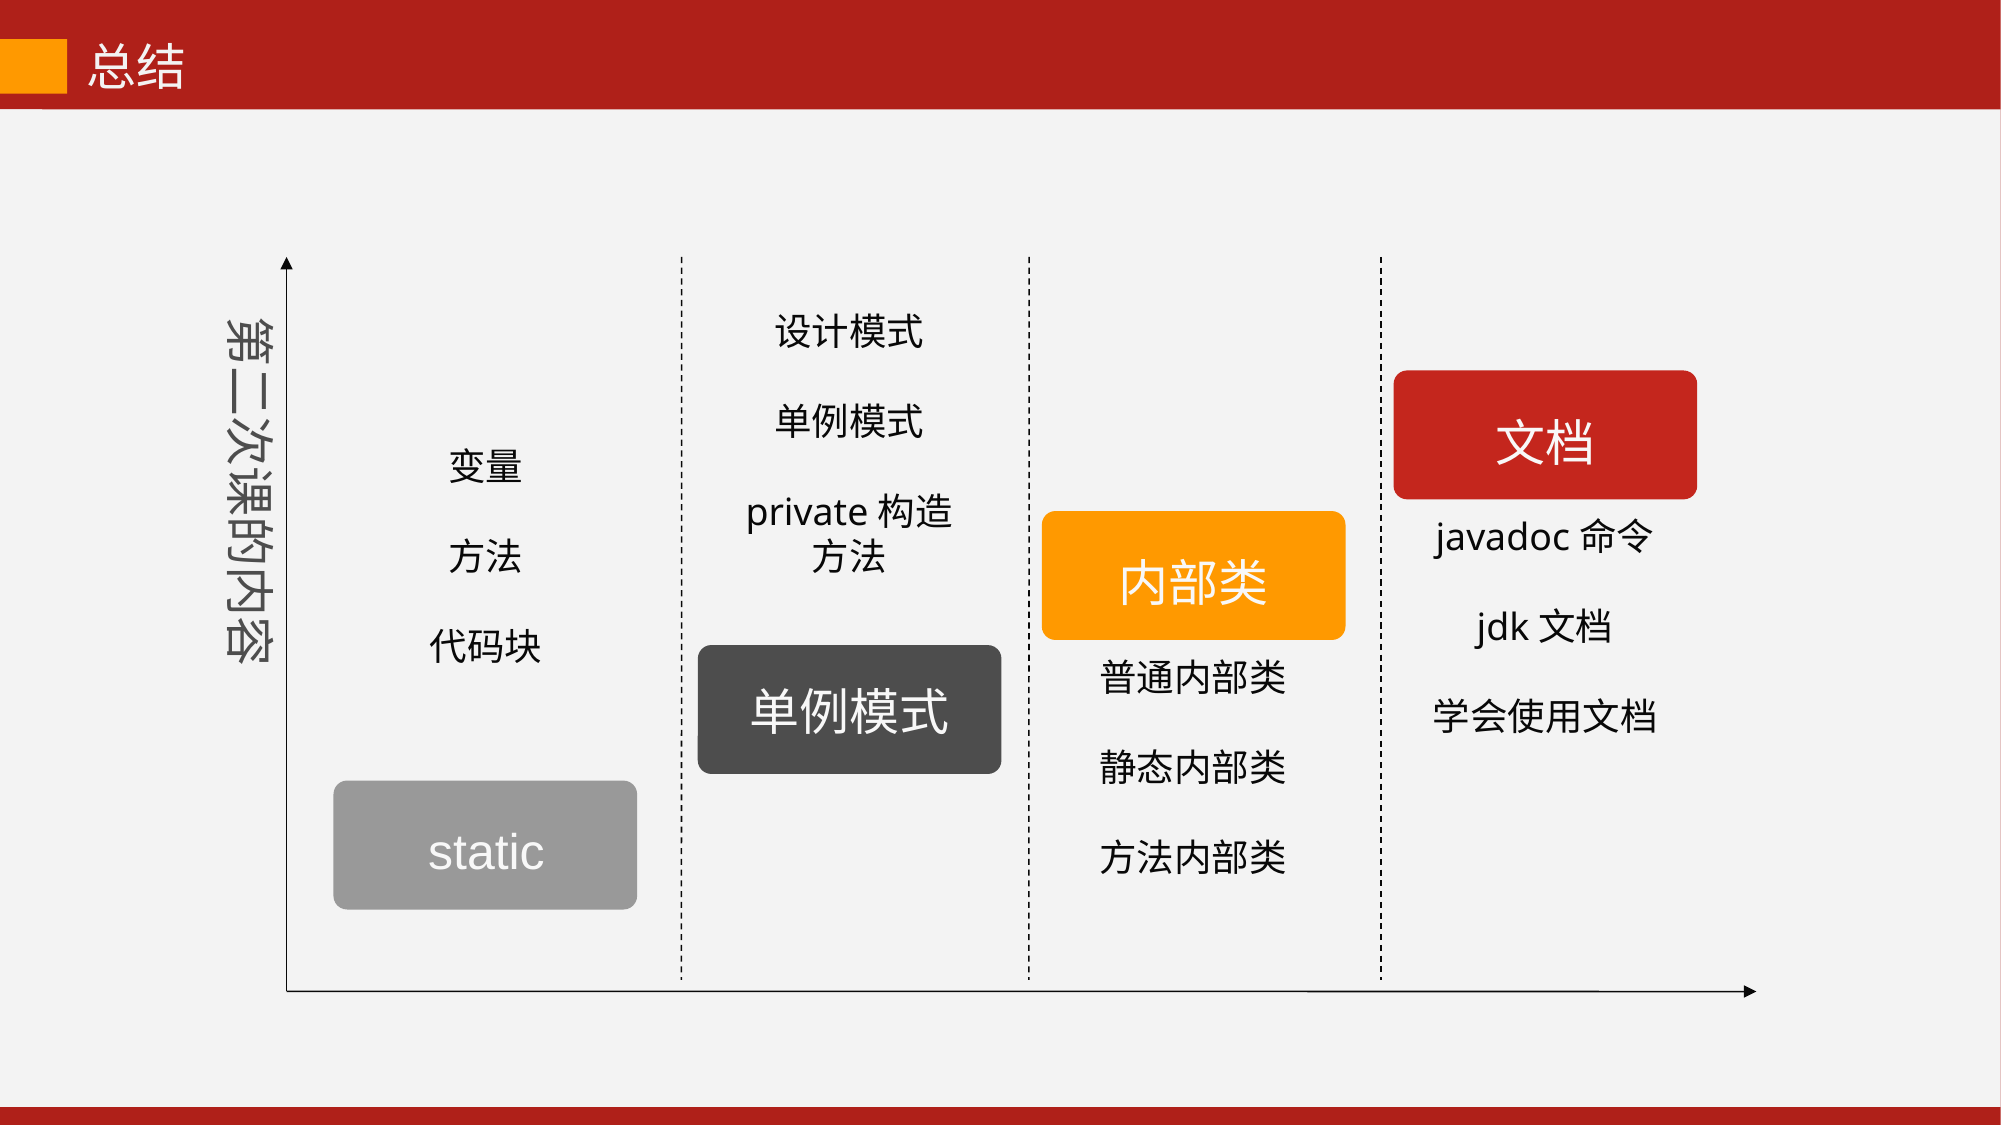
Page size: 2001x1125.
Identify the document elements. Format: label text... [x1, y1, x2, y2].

text_box 普通内部类 静态内部类 方法内部类 [1064, 649, 1323, 887]
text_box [1393, 370, 1698, 500]
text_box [1041, 510, 1346, 641]
text_box 总结 [72, 28, 202, 104]
text_box [0, 39, 68, 94]
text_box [697, 644, 1002, 775]
text_box 设计模式 单例模式 private构造方法 [720, 300, 979, 585]
text_box javadoc命令 jdk文档 学会使用文档 [1416, 508, 1674, 746]
text_box [0, 109, 2001, 1107]
text_box 第二次课的内容 [197, 301, 282, 709]
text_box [333, 780, 638, 910]
text_box 变量 方法 代码块 [356, 435, 615, 676]
